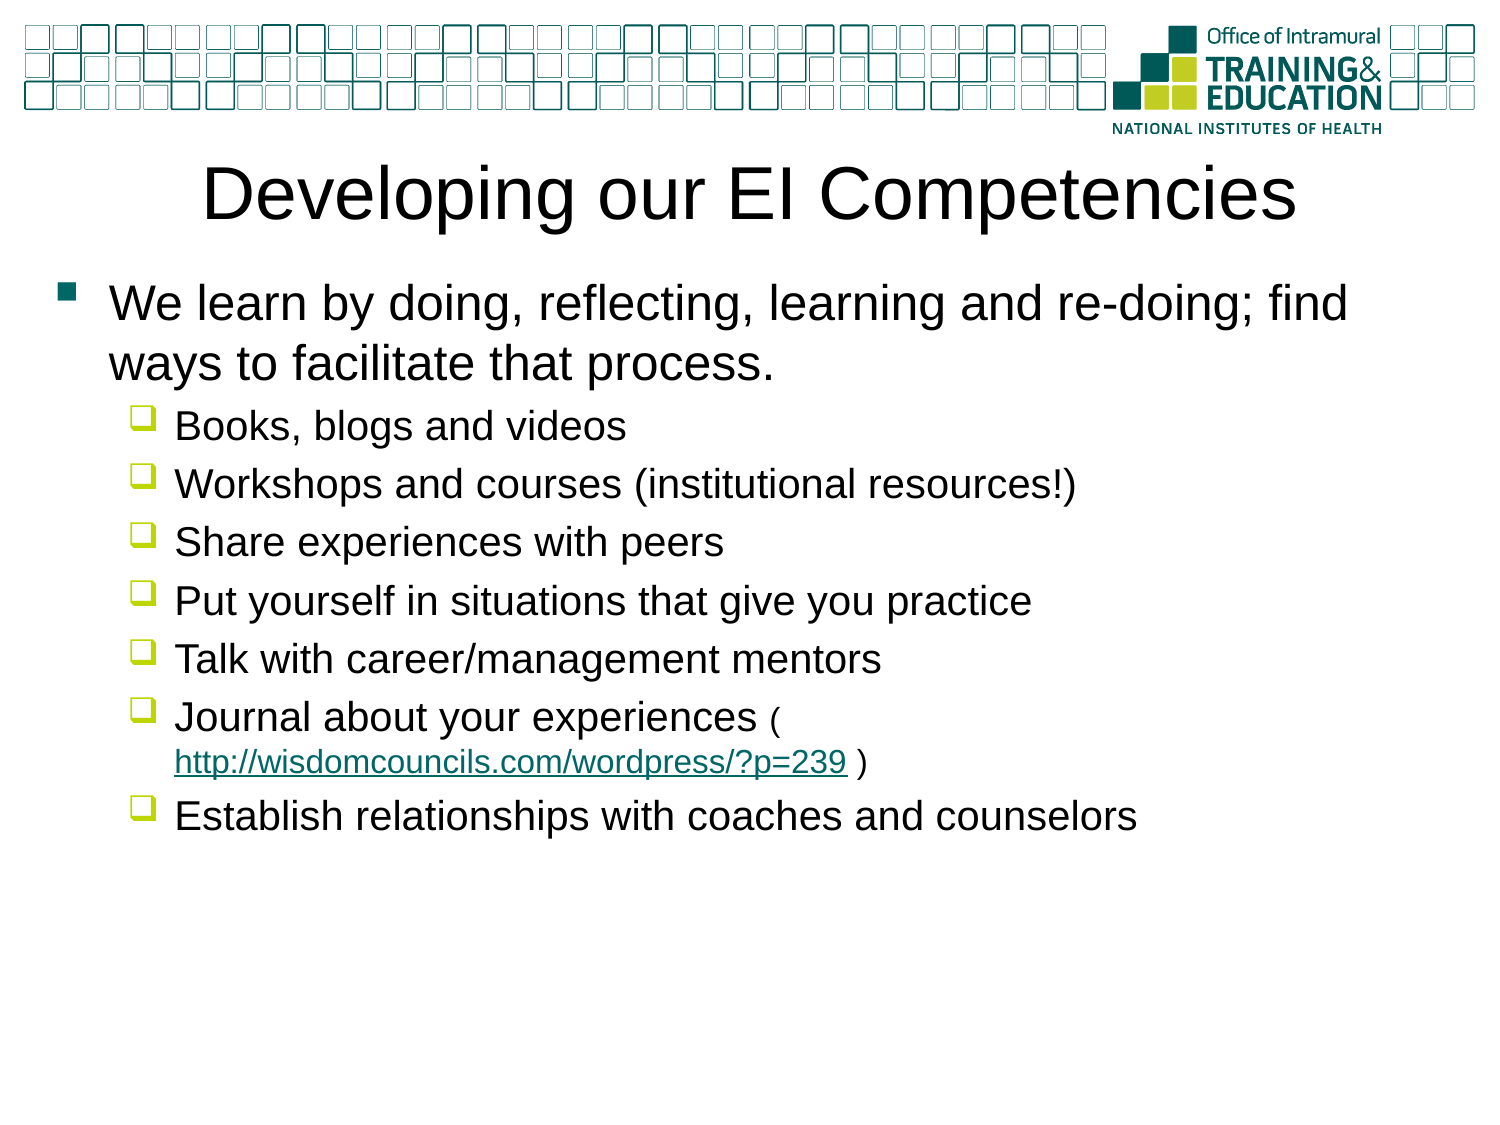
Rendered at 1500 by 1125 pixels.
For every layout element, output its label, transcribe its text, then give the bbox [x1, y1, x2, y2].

picture [24, 24, 1475, 134]
title Developing our EI Competencies [75, 137, 1425, 300]
list We learn by doing, reflecting, learning and re-doing; find ways to facilitate that process. Books, blogs and videos Workshops and courses (institutional resources!) Share experiences with peers Put yourself in situations that give you practice Talk with career/management mentors Journal about your experiences (http://wisdomcouncils.com/wordpress/?p=239 ) Establish relationships with coaches and counselors [37, 262, 1463, 1100]
